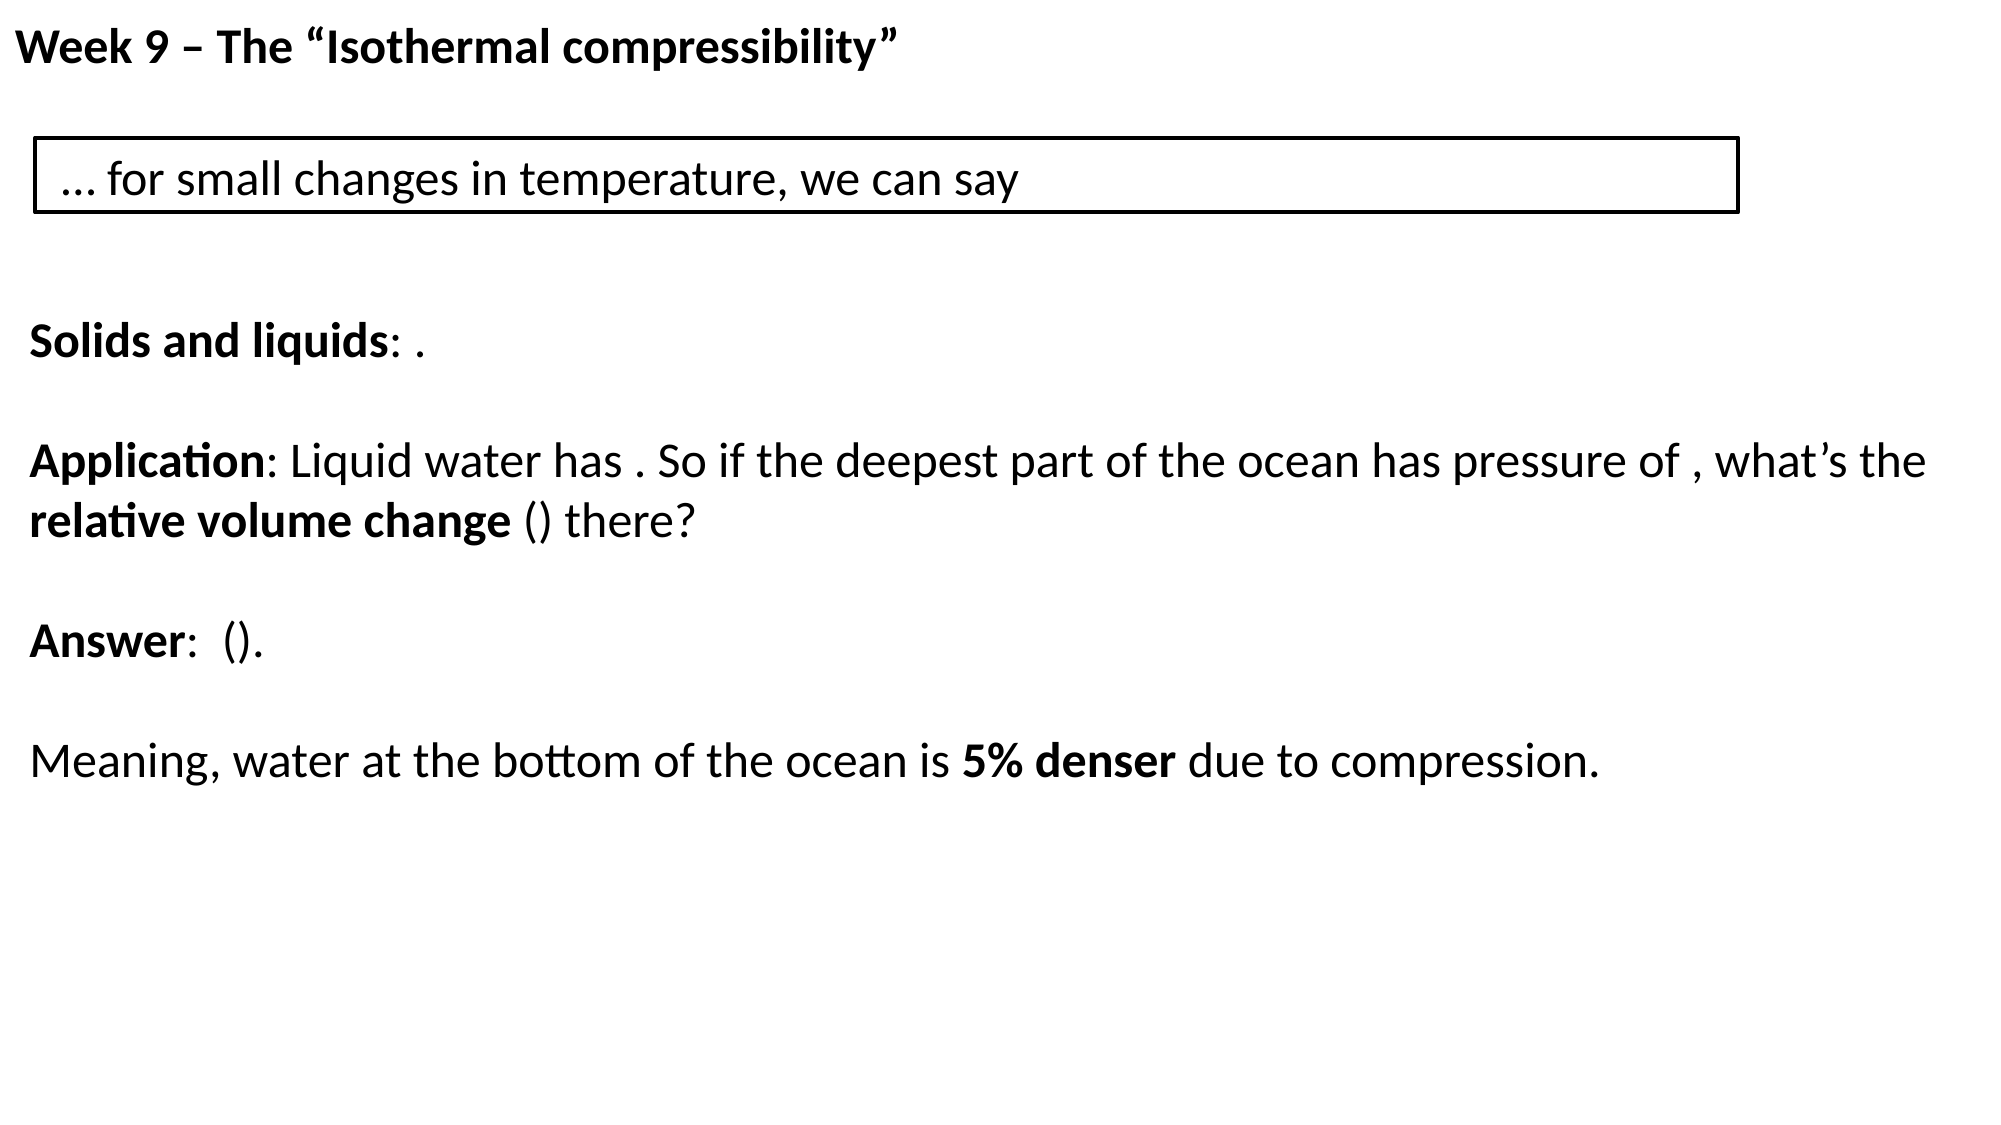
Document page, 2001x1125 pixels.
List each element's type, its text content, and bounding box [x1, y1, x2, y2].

text_box Week 9 – The “Isothermal compressibility” [0, 6, 1932, 81]
